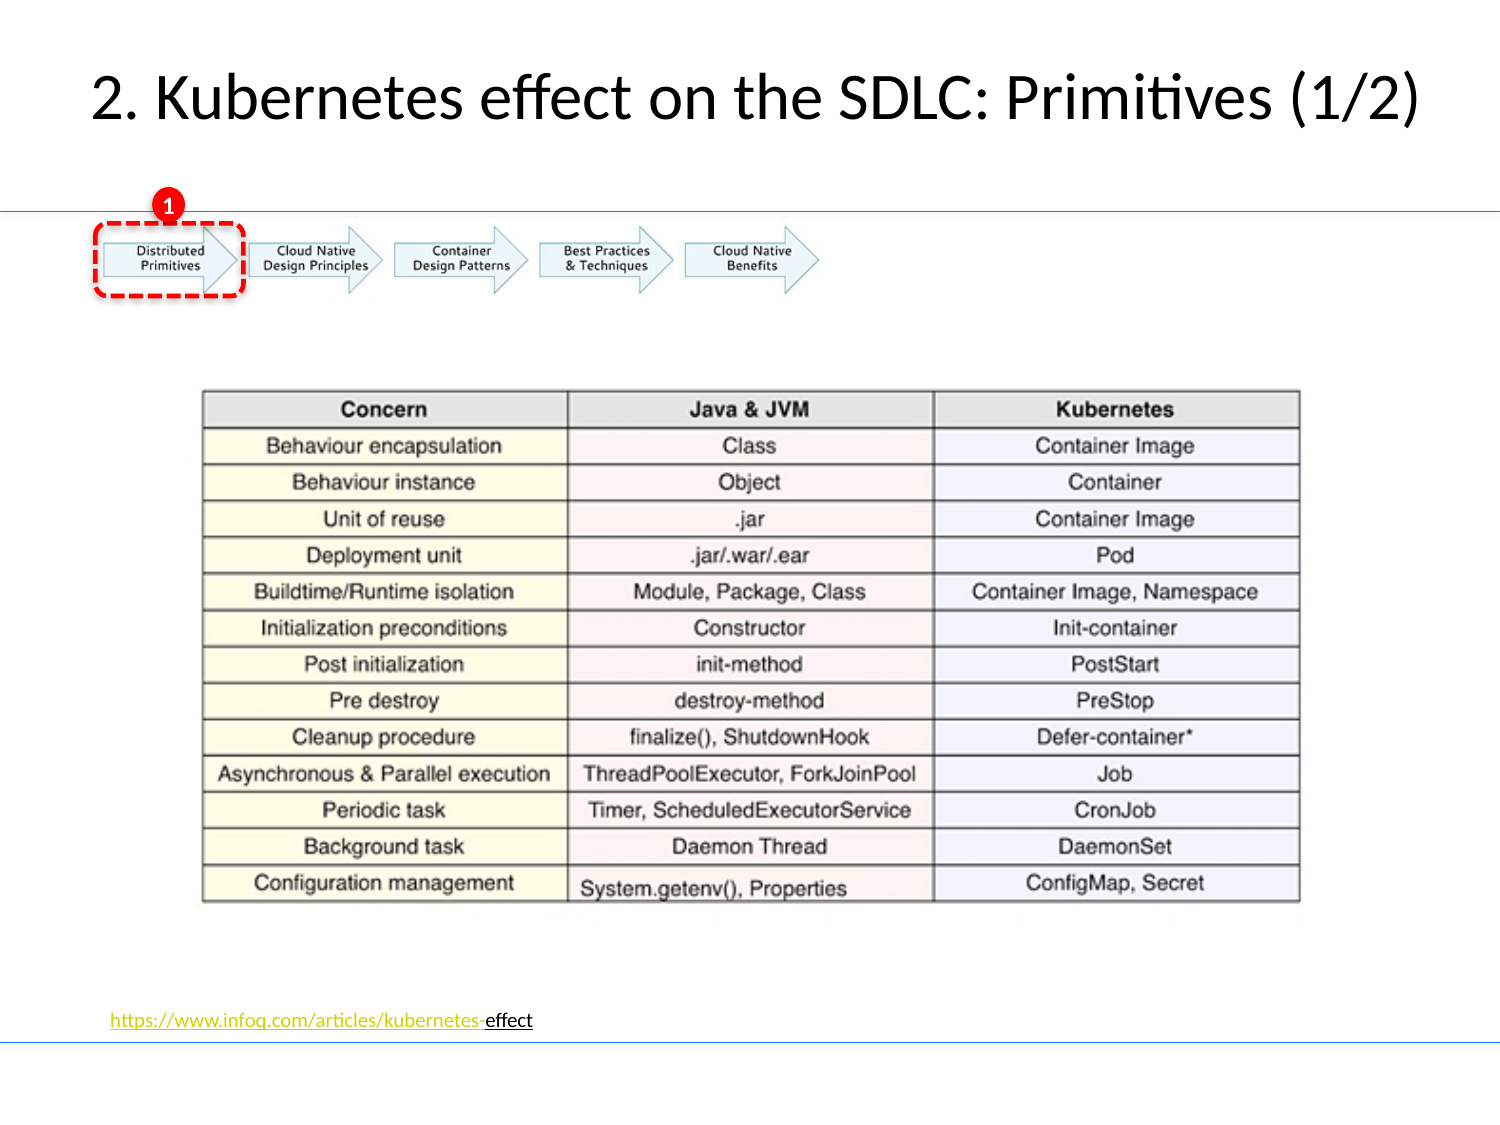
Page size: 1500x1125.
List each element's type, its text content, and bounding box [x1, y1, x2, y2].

text_box 1 [151, 186, 186, 217]
text_box https://www.infoq.com/articles/kubernetes-effect [95, 999, 640, 1039]
picture [96, 219, 835, 303]
picture [184, 374, 1324, 923]
title 2. Kubernetes effect on the SDLC: Primitives (1/2) [75, 45, 1483, 160]
